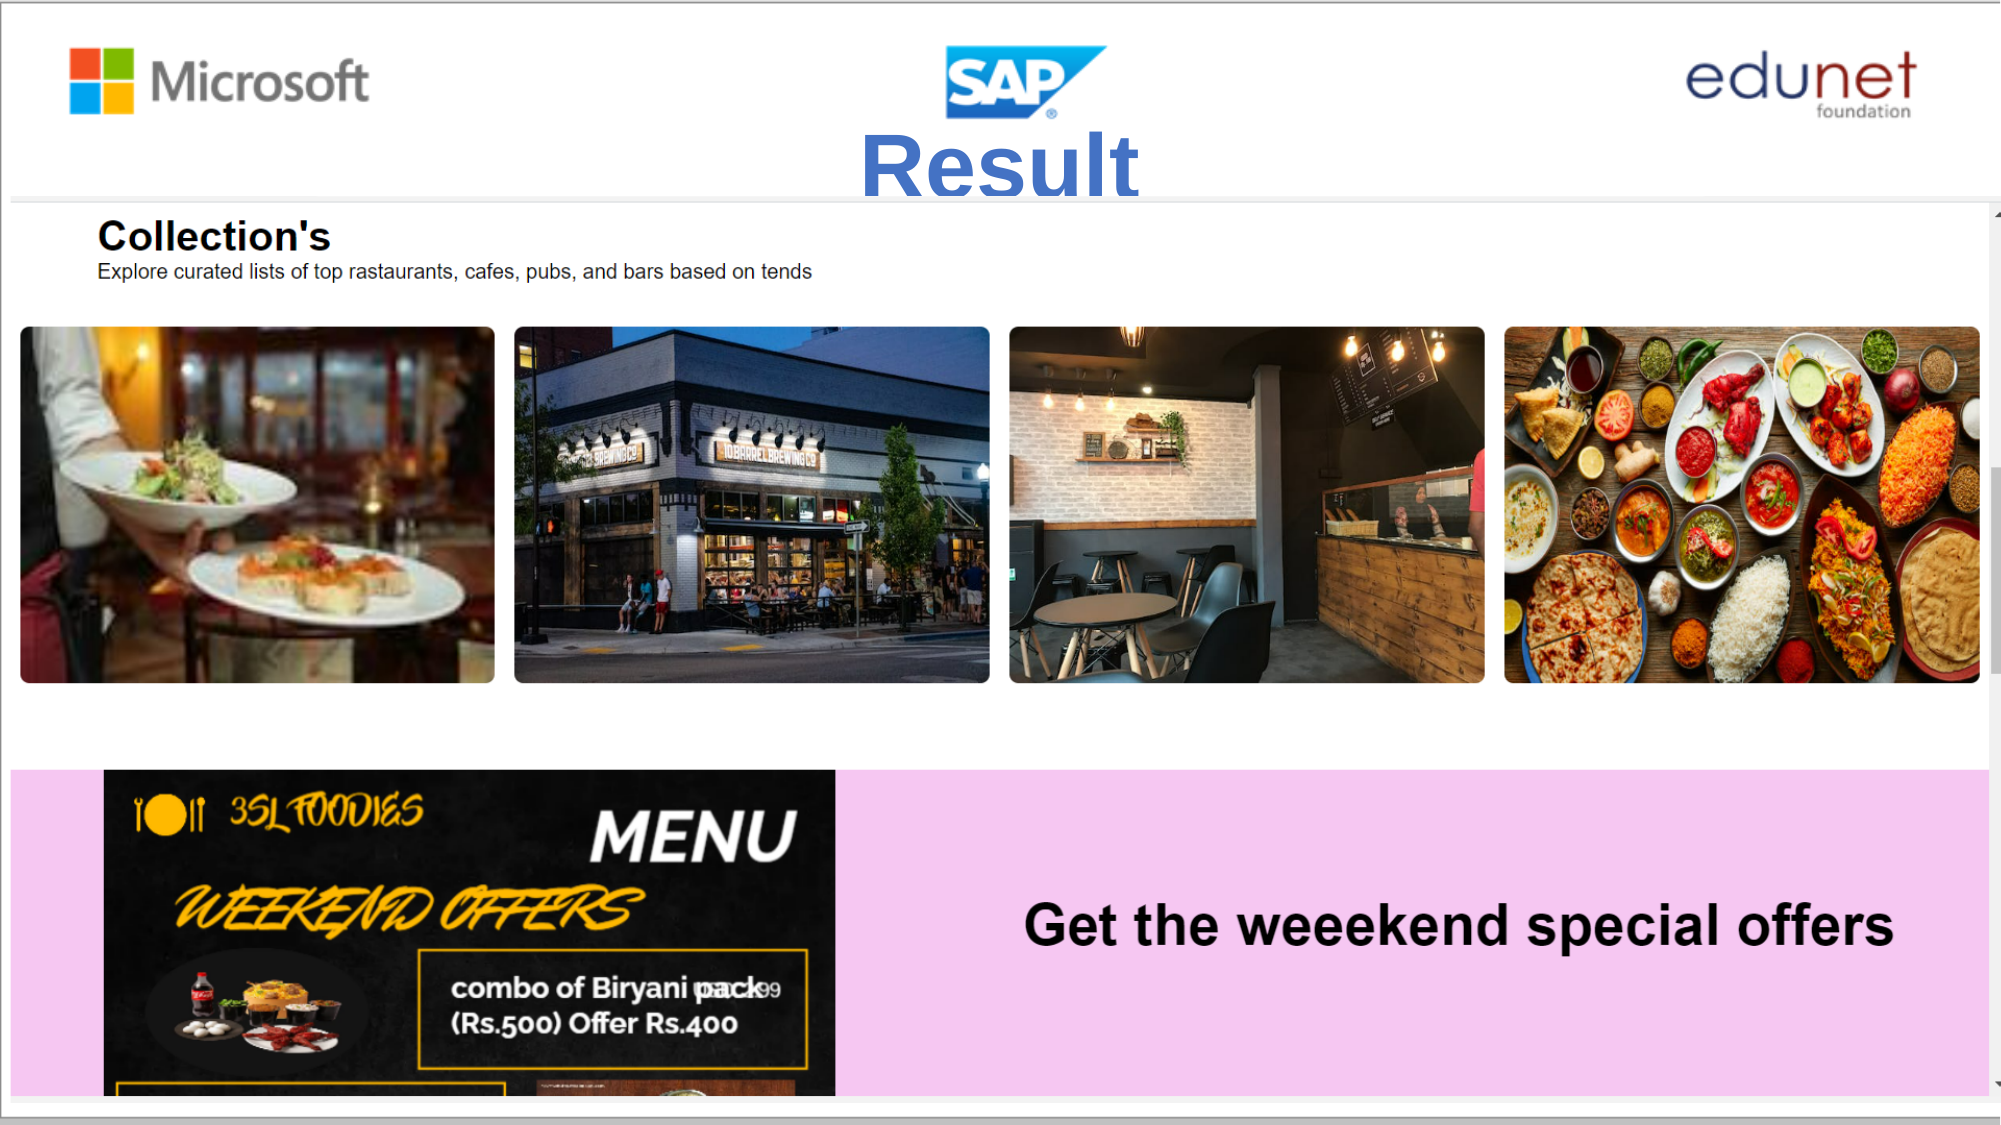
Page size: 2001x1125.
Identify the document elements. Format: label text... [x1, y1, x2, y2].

picture [0, 0, 2001, 1125]
title Result [137, 59, 1863, 196]
